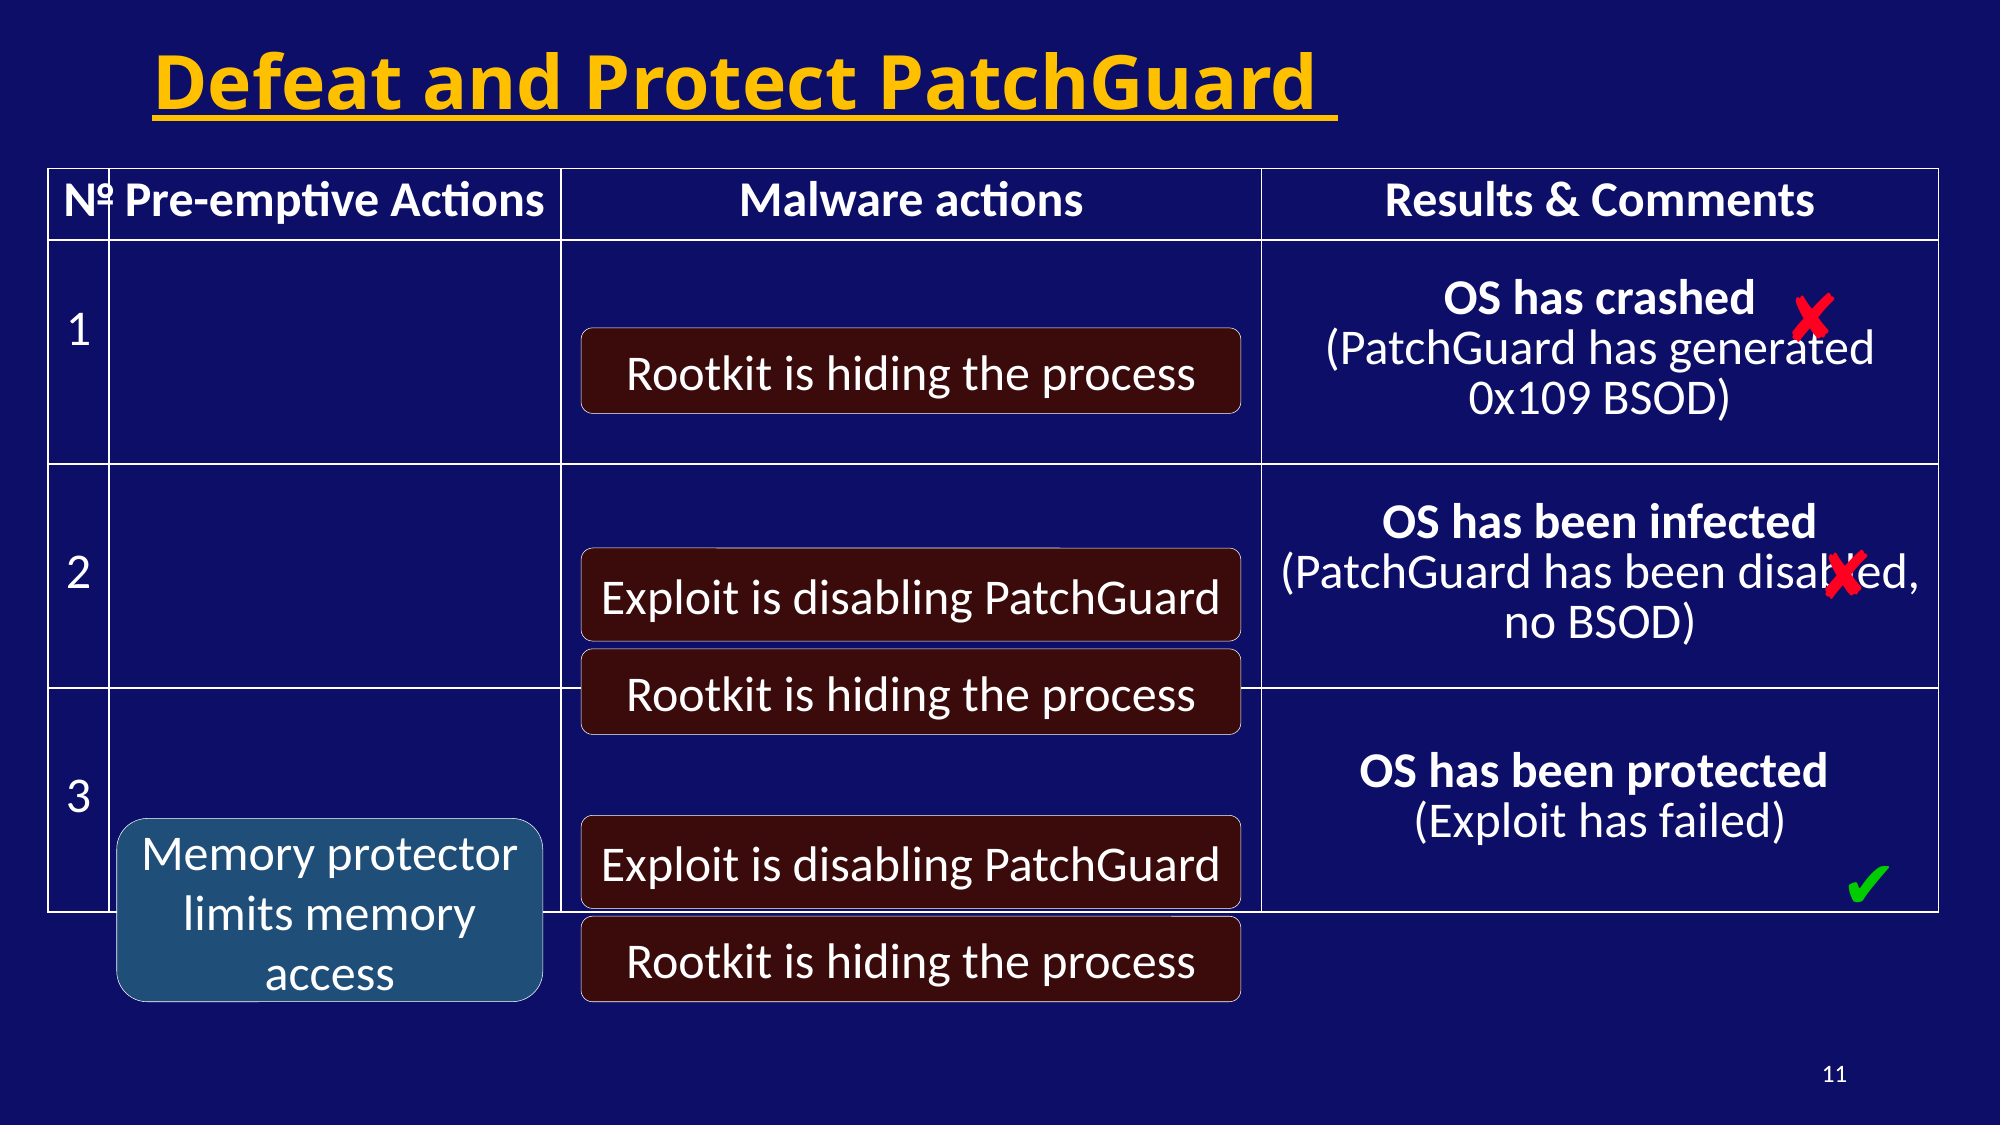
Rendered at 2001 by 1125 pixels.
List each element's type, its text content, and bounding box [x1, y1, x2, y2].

table_header № [49, 169, 108, 239]
table_header Malware actions [562, 169, 1261, 239]
text_box ✘ [1803, 525, 1889, 621]
table_cell 2 [49, 465, 108, 687]
text_box Rootkit is hiding the process [580, 915, 1242, 1003]
table_cell [562, 689, 1261, 911]
table_header Pre-emptive Actions [110, 169, 560, 239]
text_box Rootkit is hiding the process [580, 326, 1242, 415]
table_cell [110, 465, 560, 687]
table_header Results & Comments [1262, 169, 1938, 239]
table_cell OS has been protected (Exploit has failed) [1262, 689, 1938, 911]
table_cell [110, 241, 560, 463]
text_box ✔ [1826, 826, 1913, 930]
text_box 11 [1412, 1042, 1863, 1103]
text_box Exploit is disabling PatchGuard [580, 814, 1242, 910]
table_cell [110, 689, 560, 911]
text_box ✘ [1769, 268, 1856, 364]
text_box Rootkit is hiding the process [580, 647, 1242, 736]
table_cell 1 [49, 241, 108, 463]
table_cell OS has crashed (PatchGuard has generated 0x109 BSOD) [1262, 241, 1938, 463]
text_box Exploit is disabling PatchGuard [580, 546, 1242, 643]
table_cell 3 [49, 689, 108, 911]
table_cell [562, 465, 1261, 687]
table_cell [562, 241, 1261, 463]
text_box Memory protector limits memory access [115, 817, 544, 1003]
table_cell OS has been infected (PatchGuard has been disabled, no BSOD) [1262, 465, 1938, 687]
title Defeat and Protect PatchGuard [137, 7, 1863, 157]
